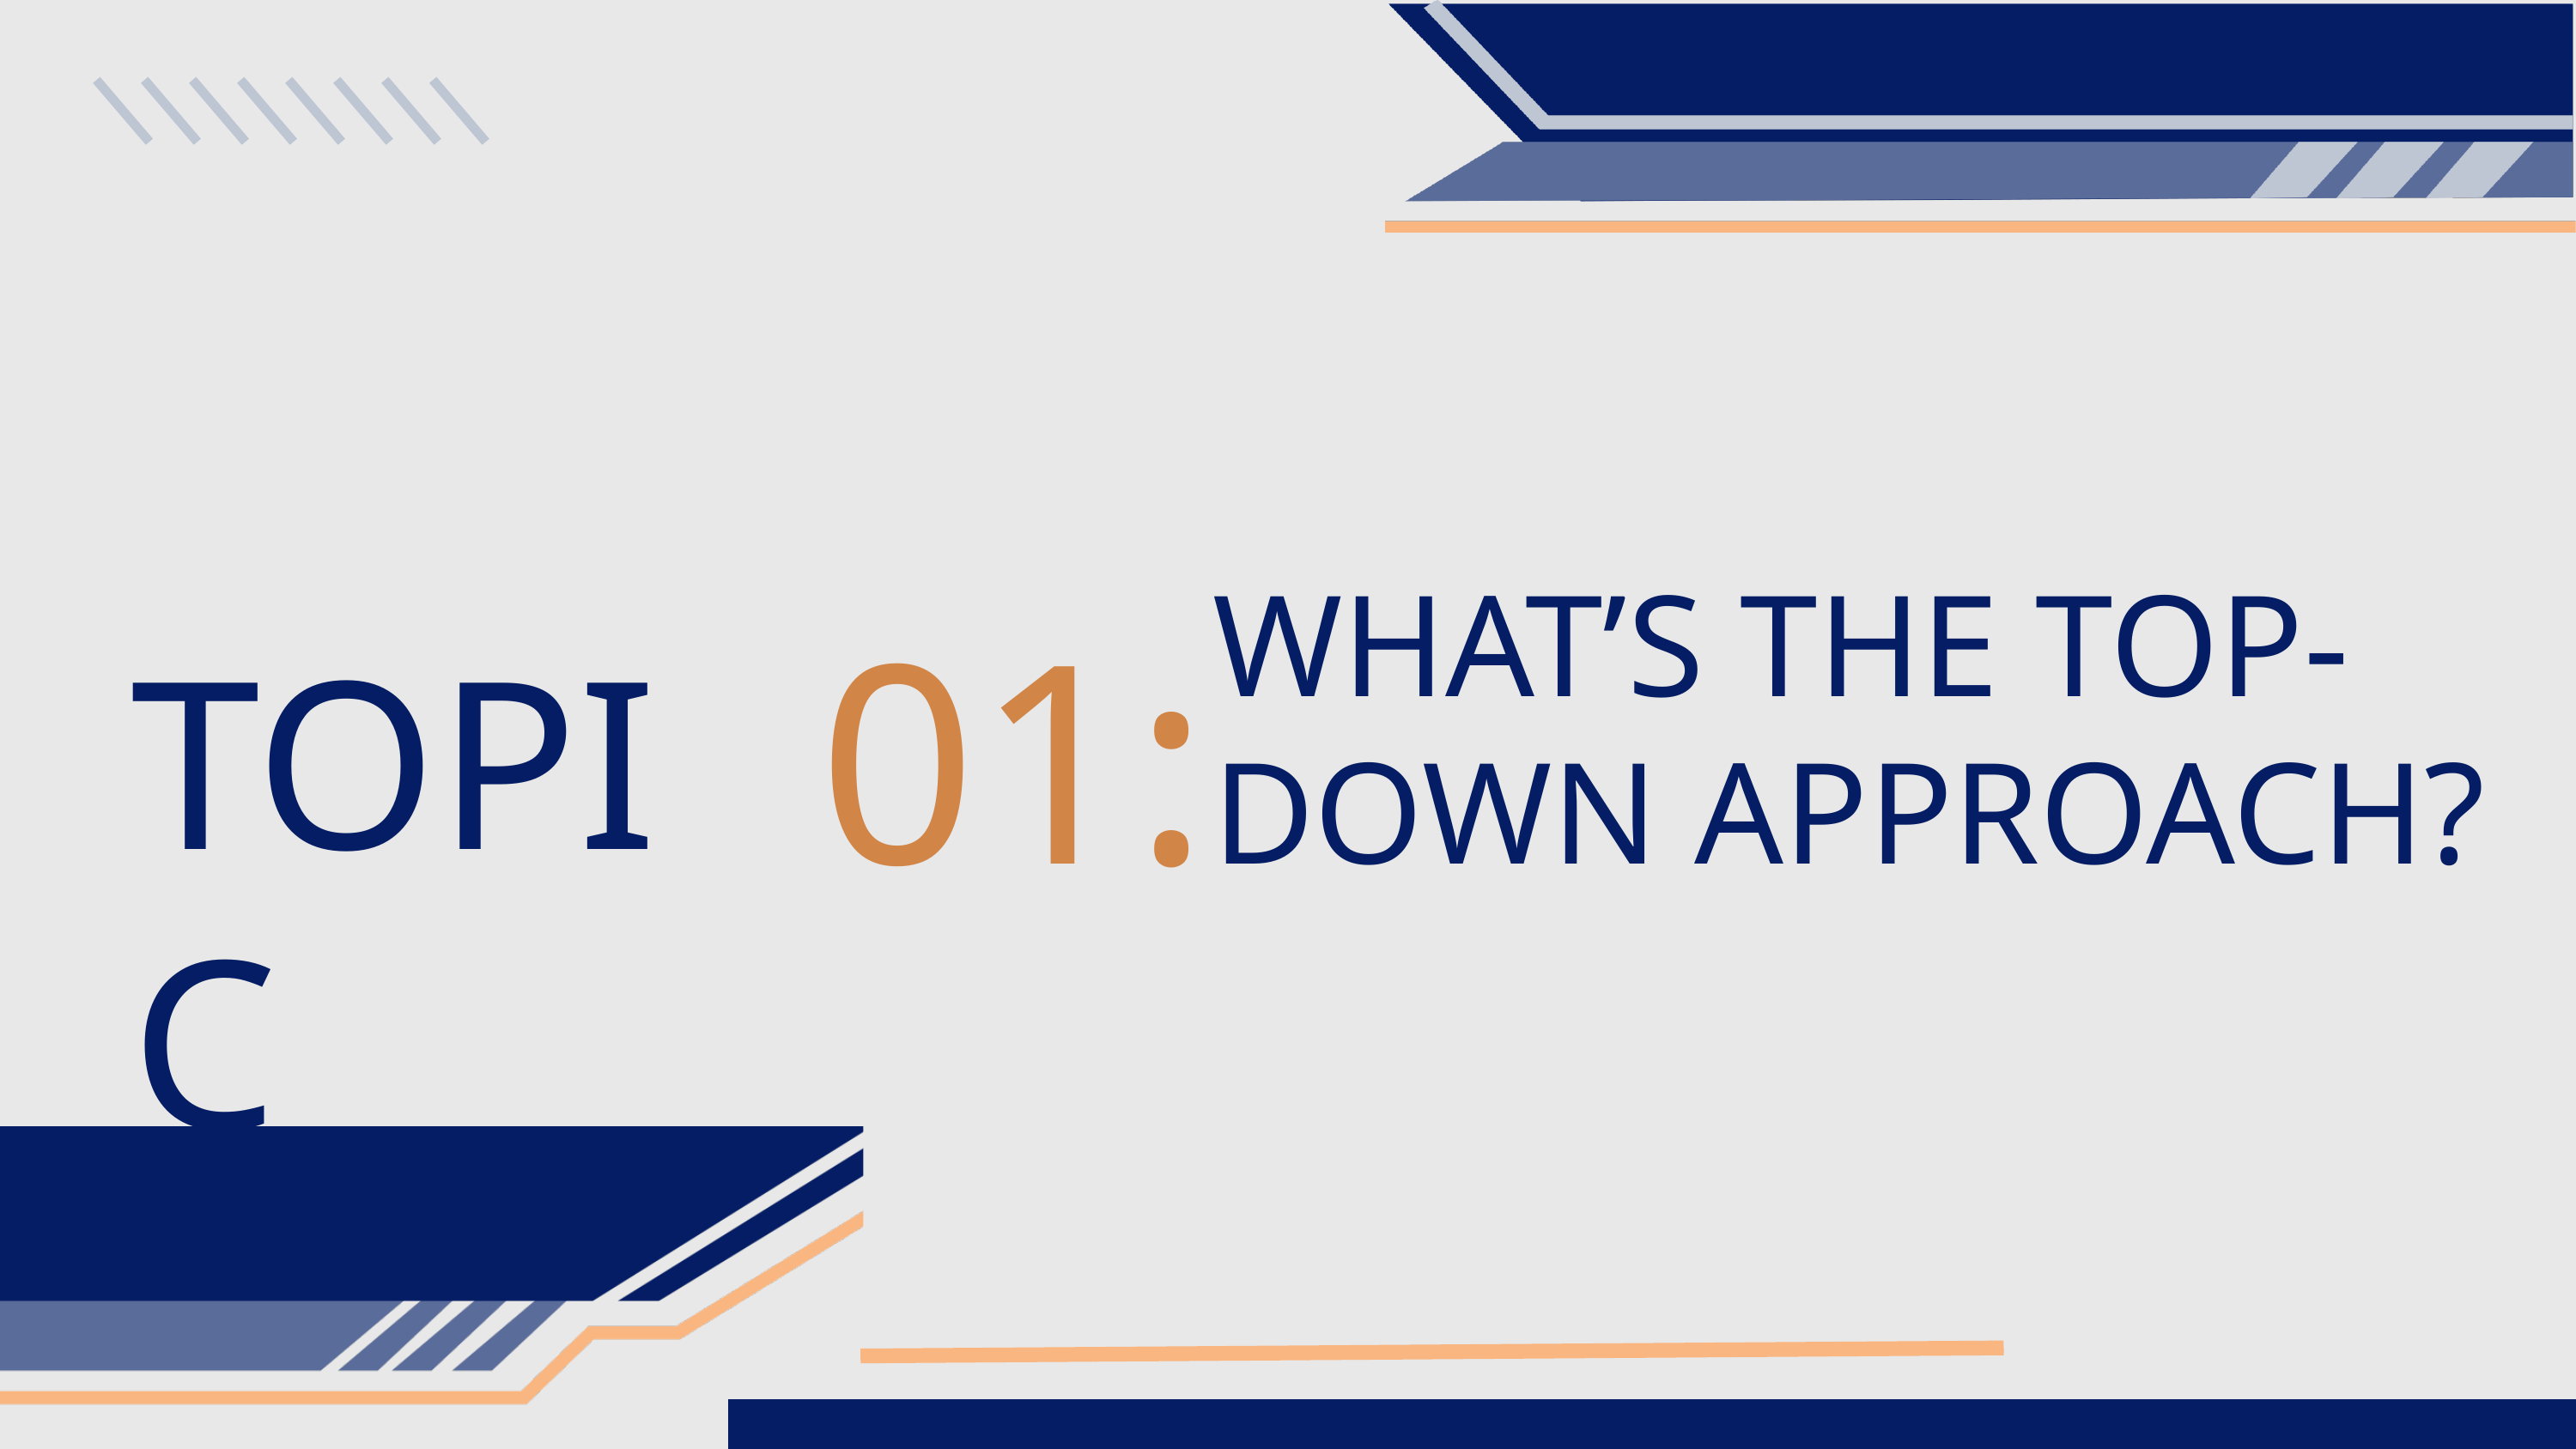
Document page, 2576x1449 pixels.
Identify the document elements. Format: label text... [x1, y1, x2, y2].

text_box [727, 1399, 2576, 1449]
text_box [0, 1126, 864, 1449]
text_box [1385, 0, 2576, 233]
text_box WHAT’S THE TOP-DOWN APPROACH? [1212, 556, 2495, 893]
text_box TOPIC [131, 615, 728, 1175]
text_box 01: [818, 587, 1210, 919]
